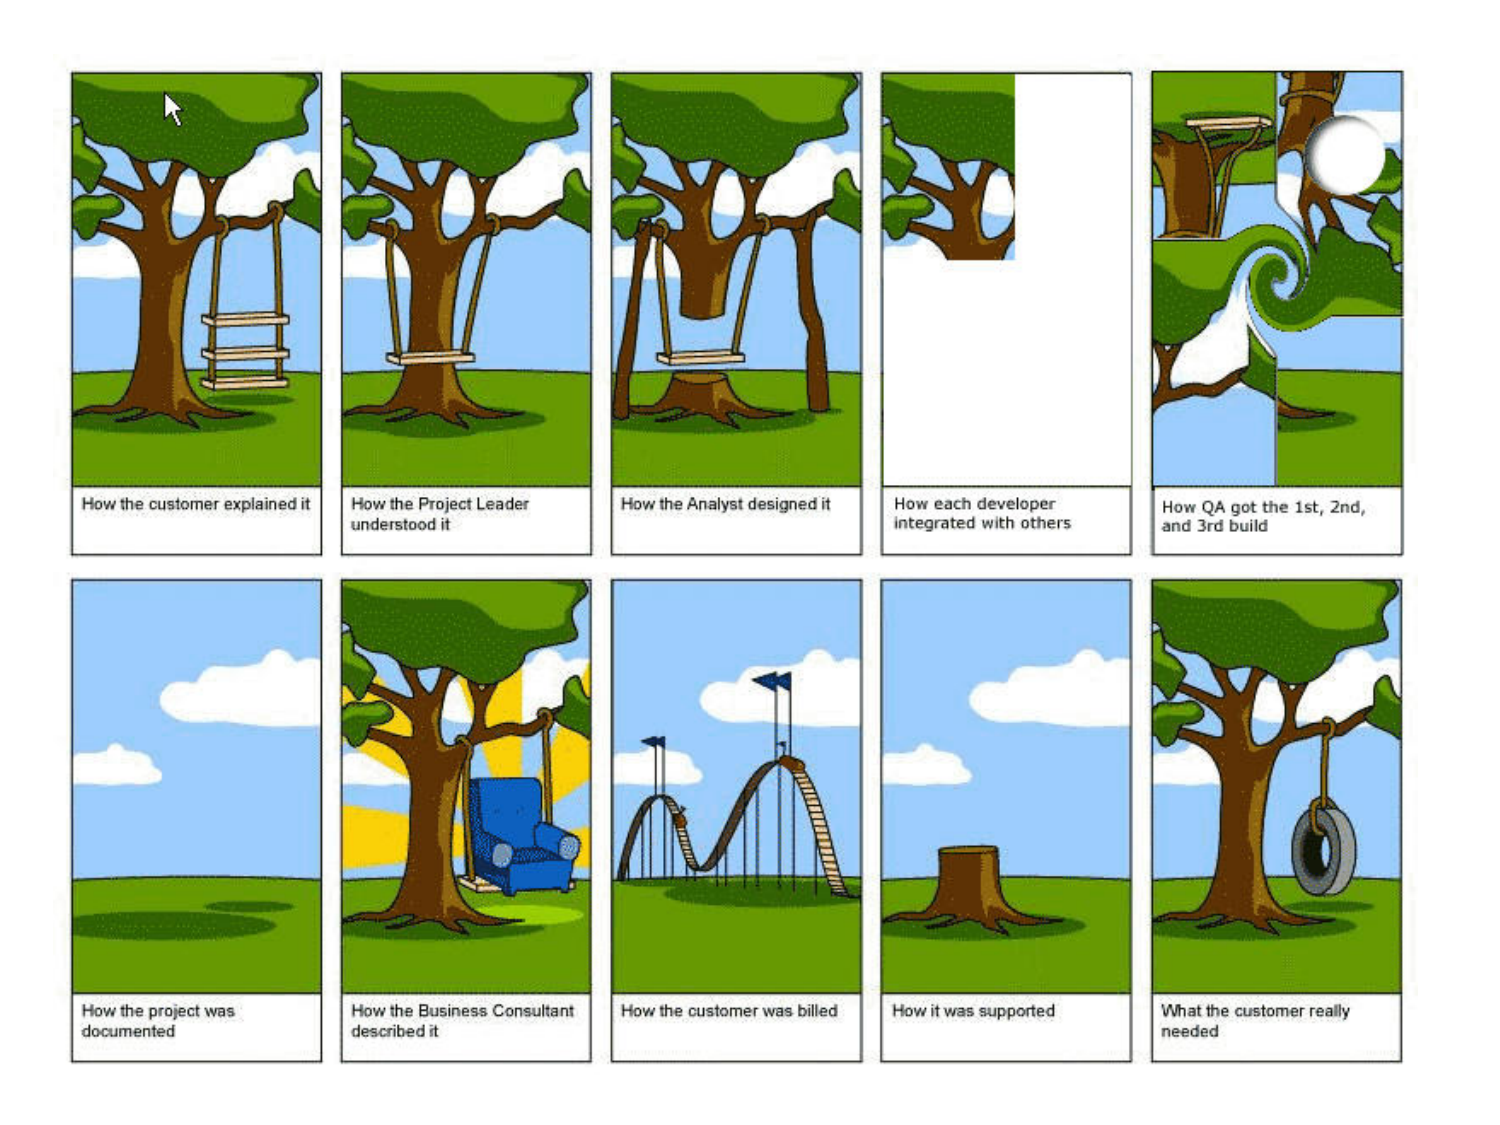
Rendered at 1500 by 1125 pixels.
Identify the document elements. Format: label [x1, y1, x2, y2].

list [52, 54, 1418, 1078]
